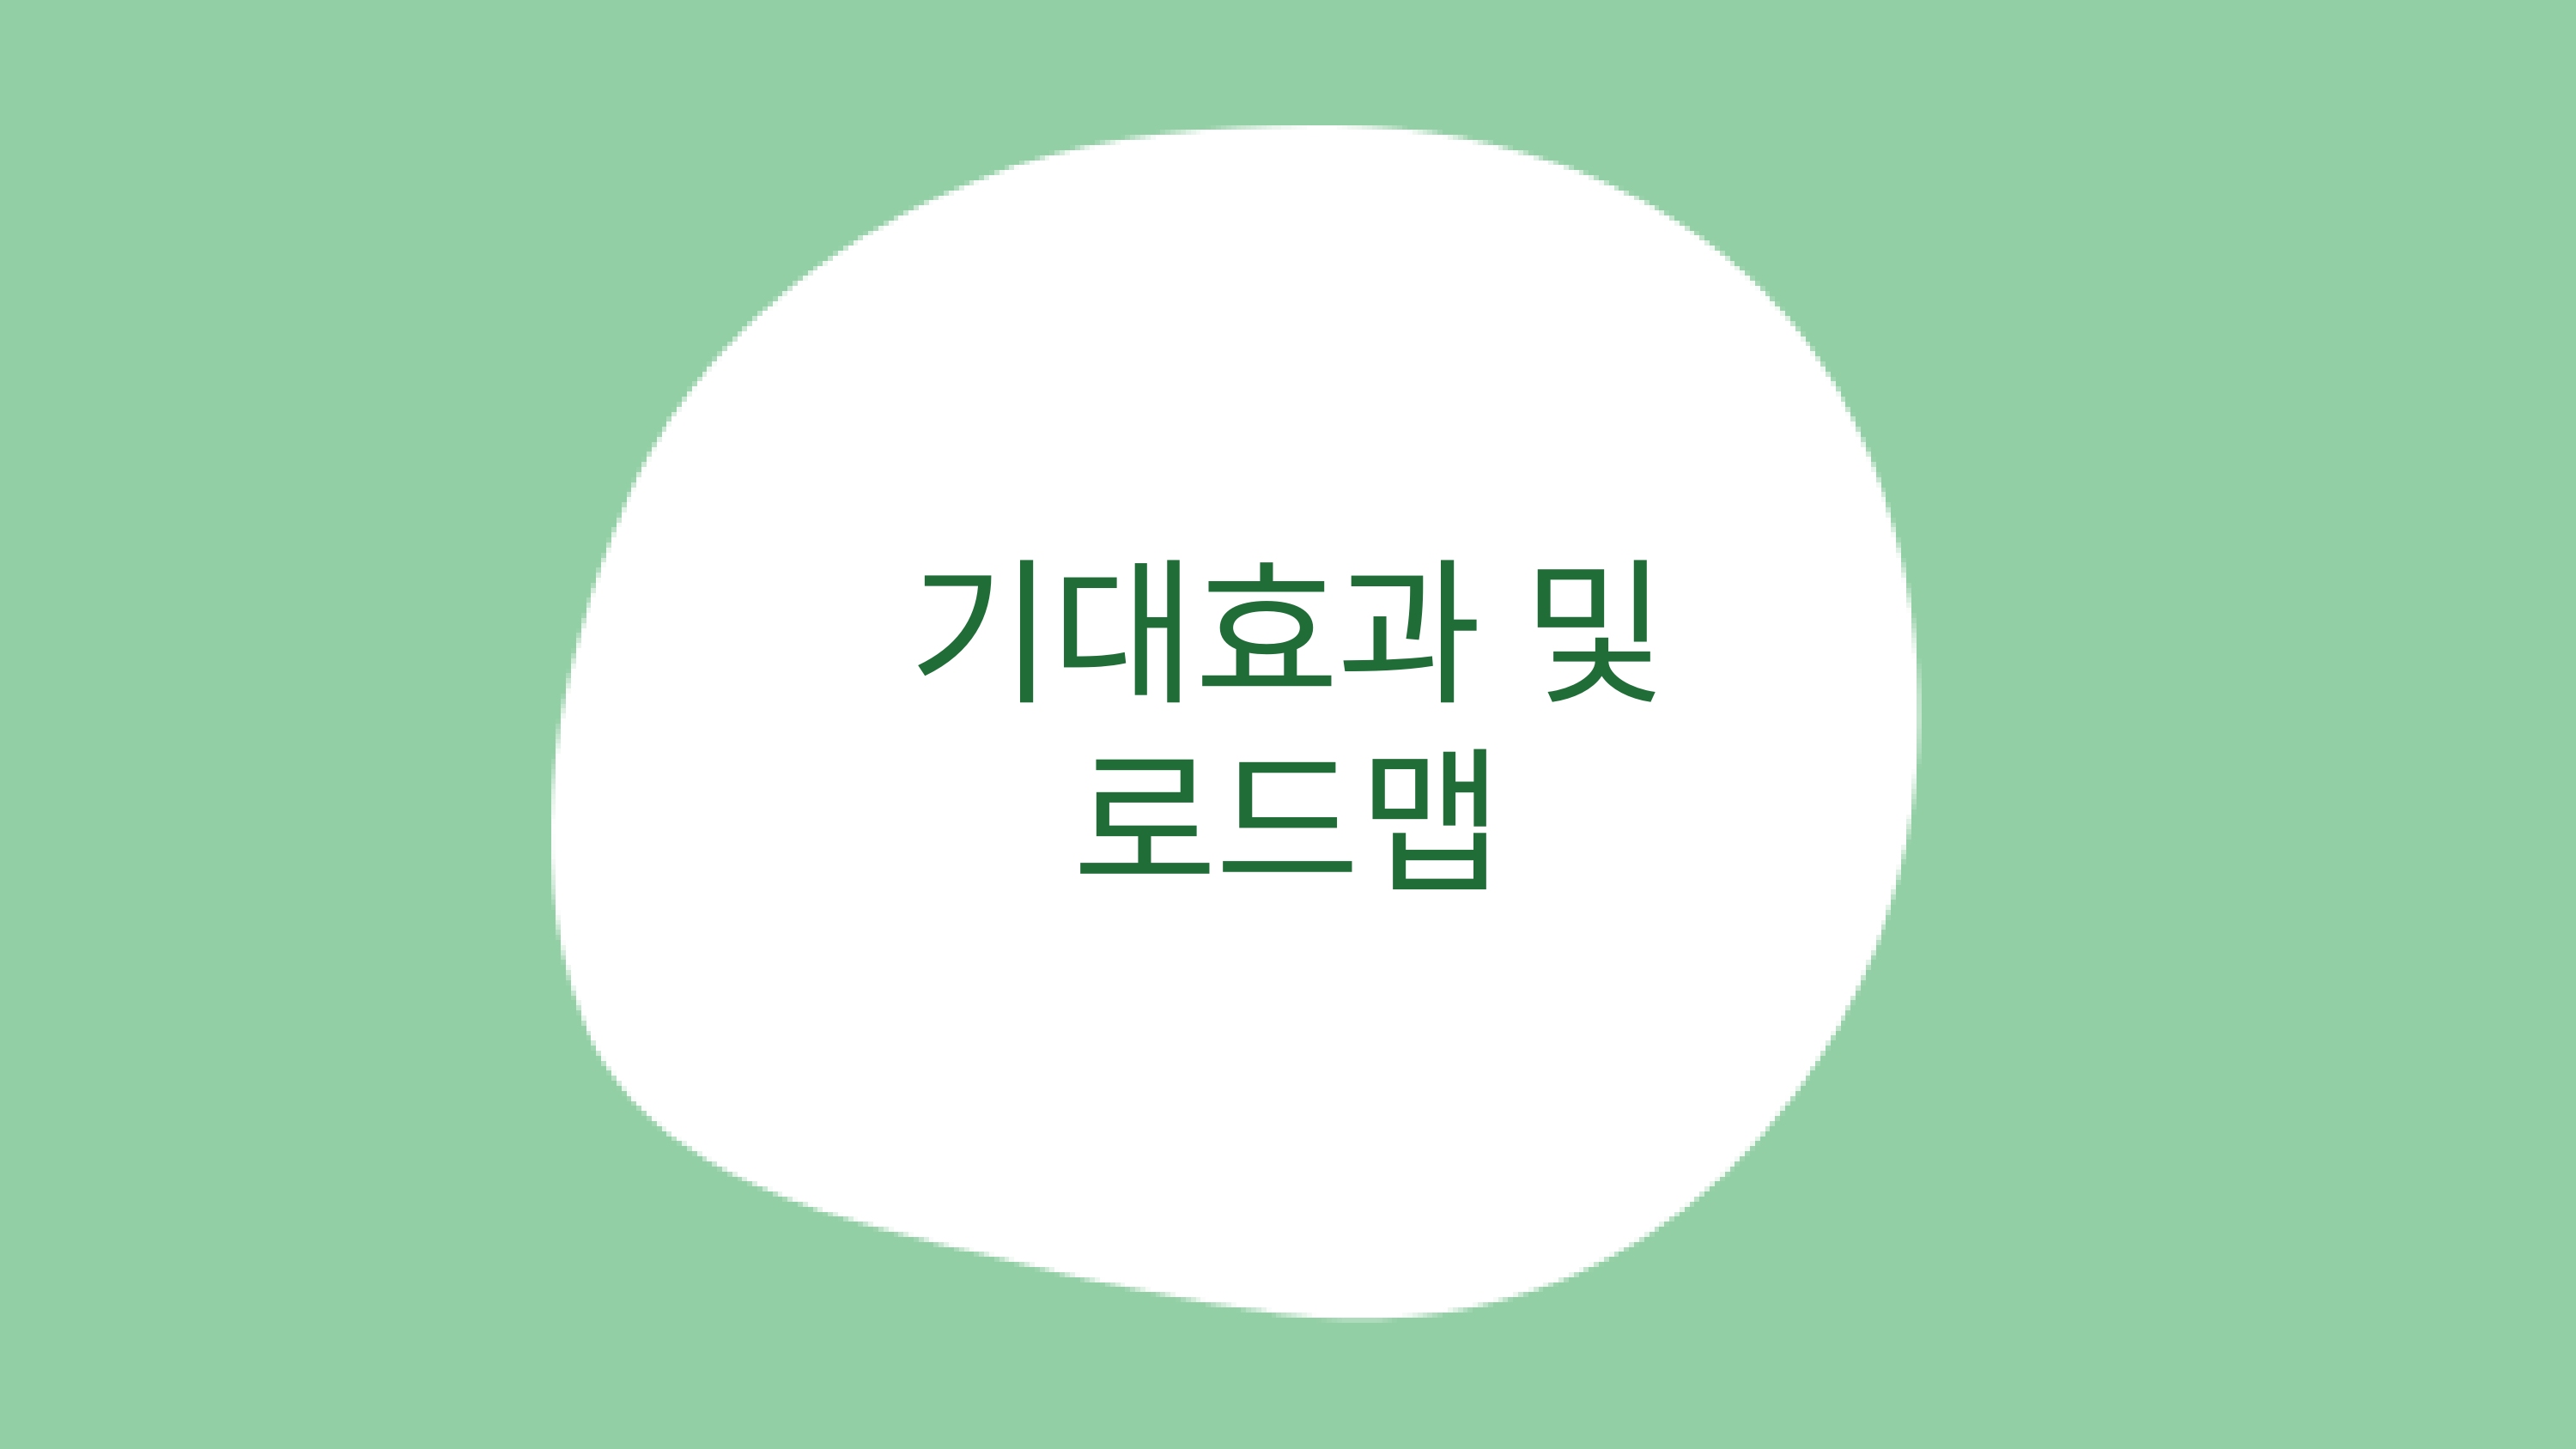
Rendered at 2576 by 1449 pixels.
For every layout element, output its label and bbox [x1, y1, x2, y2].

text_box [551, 125, 1922, 1323]
